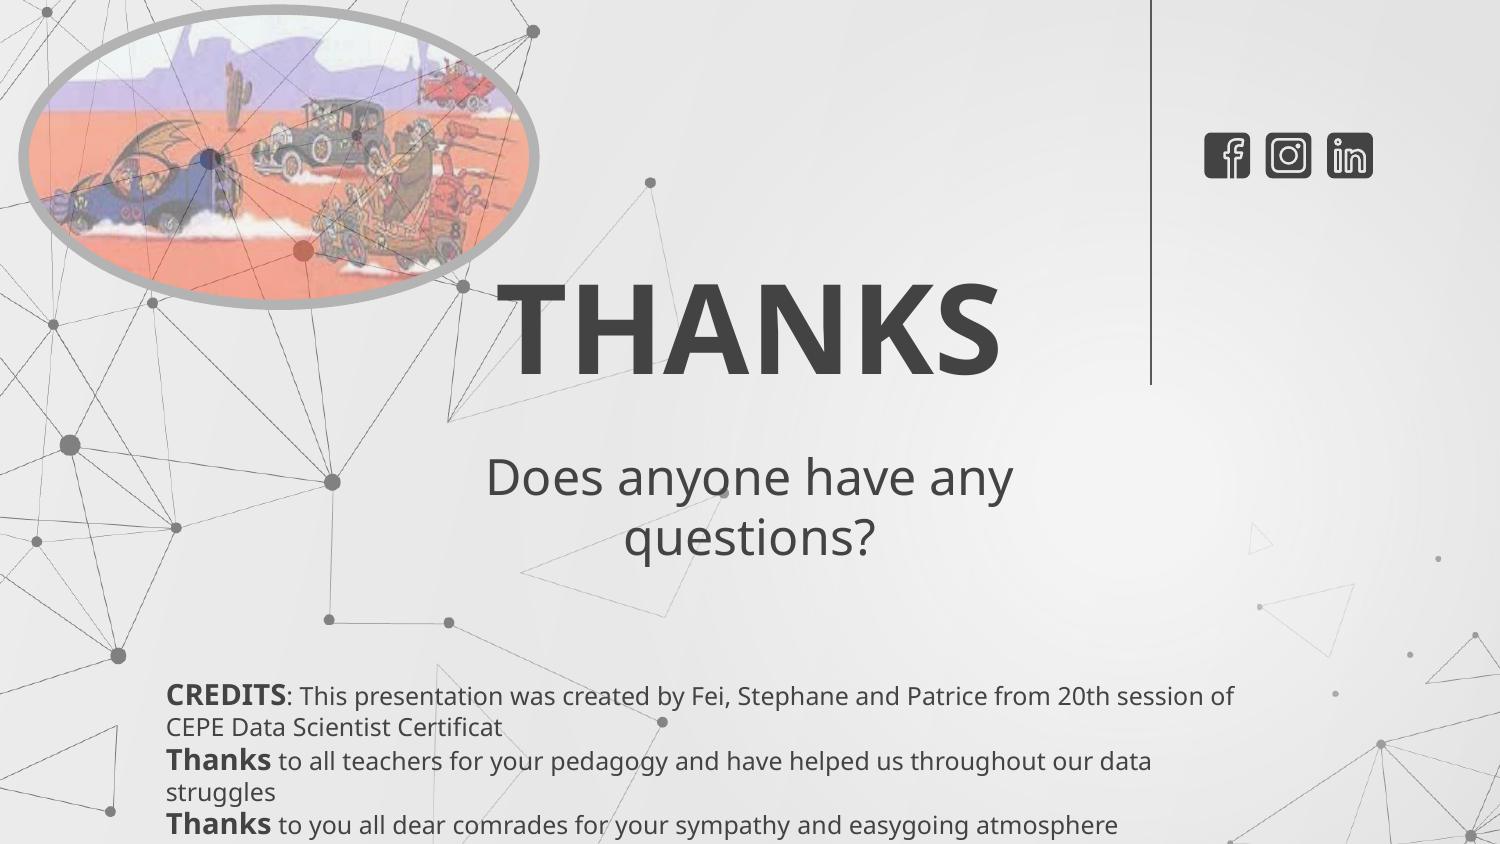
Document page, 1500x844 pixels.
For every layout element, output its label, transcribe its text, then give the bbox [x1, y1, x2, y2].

picture [0, 0, 1500, 844]
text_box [1265, 132, 1312, 179]
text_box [1326, 132, 1374, 179]
text_box [21, 7, 537, 307]
subtitle Does anyone have any questions? [353, 430, 1147, 595]
title THANKS [323, 190, 1177, 415]
text_box CREDITS: This presentation was created by Fei, Stephane and Patrice from 20th session of CEPE Data Scientist Certificat Thanks to all teachers for your pedagogy and have helped us throughout our data struggles Thanks to you all dear comrades for your sympathy and easygoing atmosphere [150, 661, 1274, 761]
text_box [1204, 132, 1251, 179]
